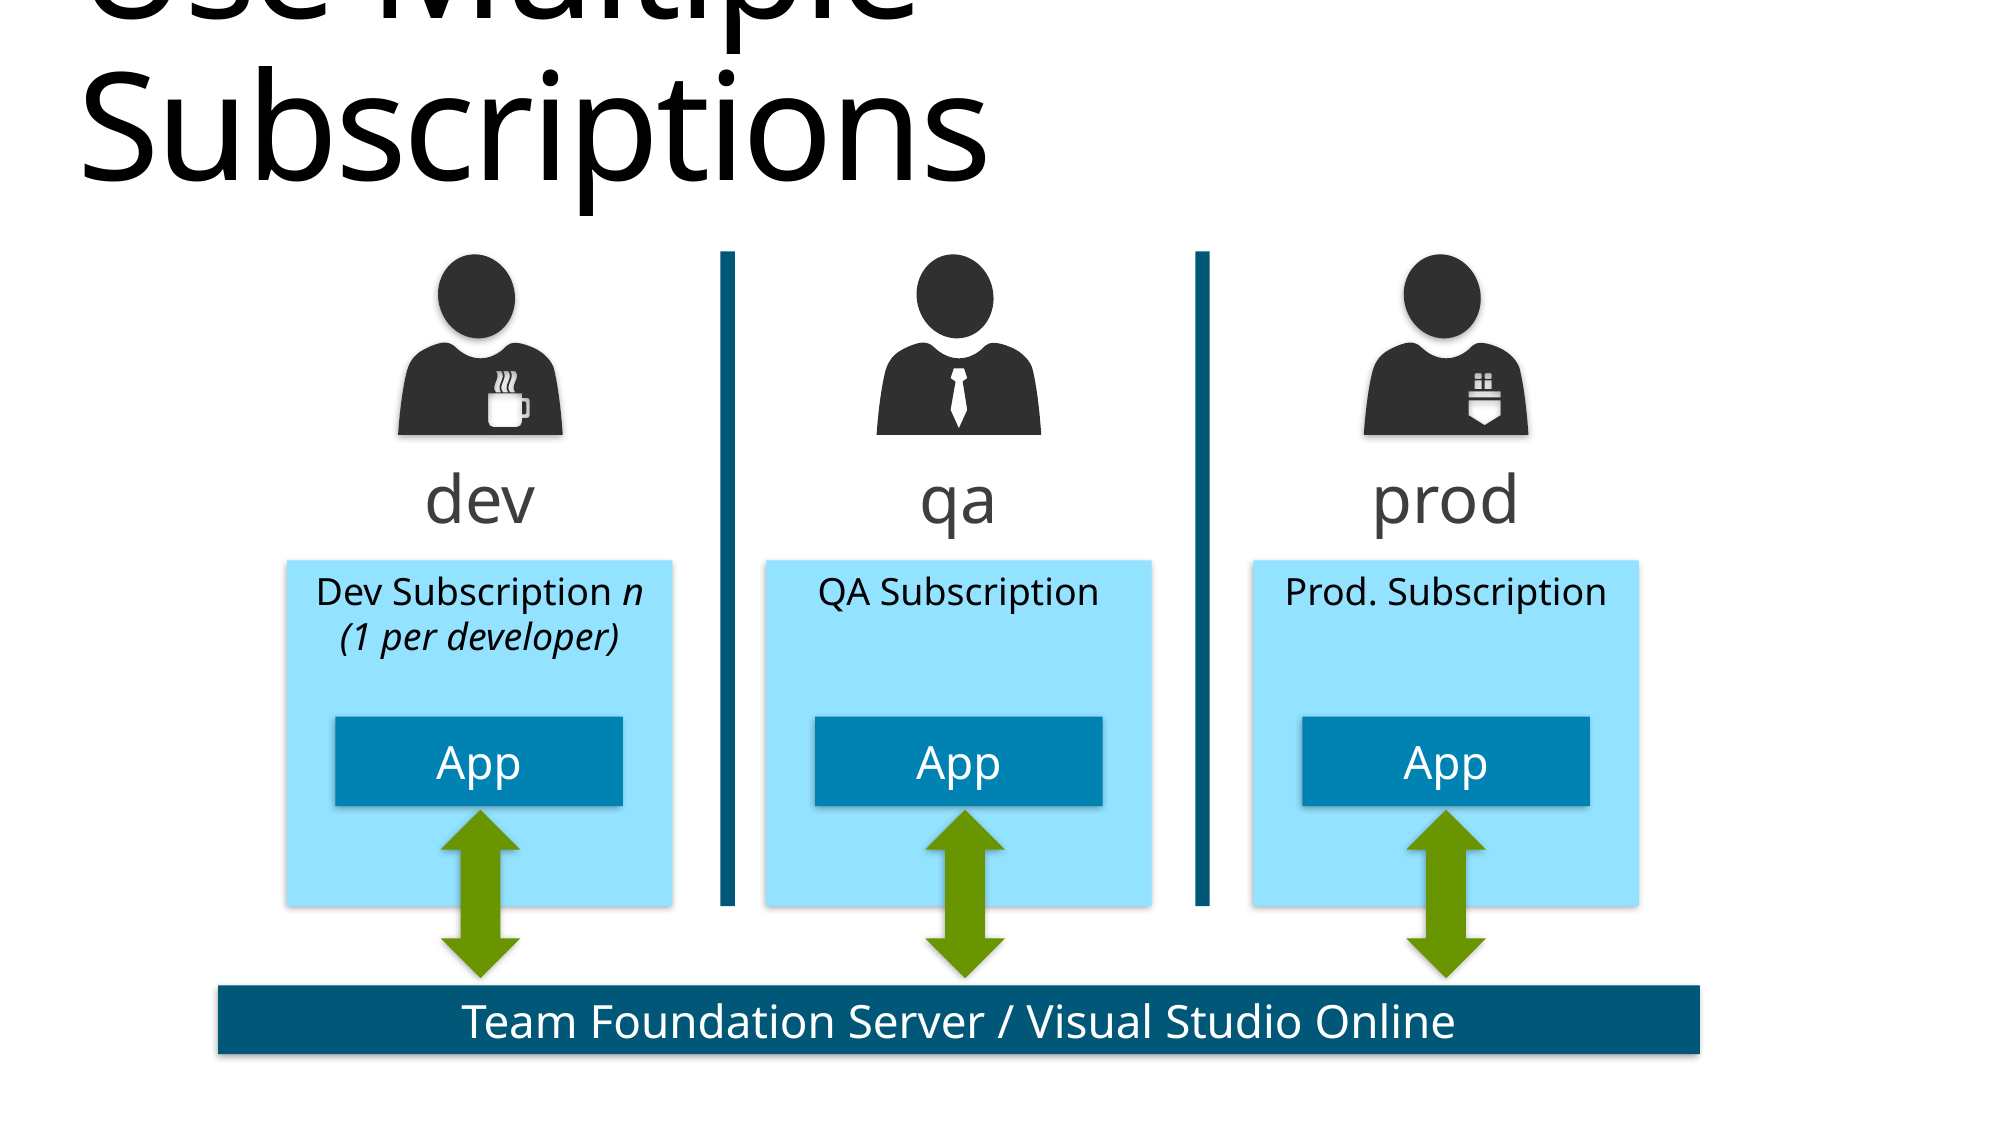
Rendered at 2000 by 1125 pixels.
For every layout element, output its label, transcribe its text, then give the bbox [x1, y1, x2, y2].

text_box Team Foundation Server / Visual Studio Online [217, 985, 1701, 1055]
text_box [397, 341, 564, 436]
text_box [1363, 341, 1530, 436]
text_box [720, 251, 1211, 907]
text_box [1402, 253, 1482, 340]
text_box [814, 716, 1103, 979]
title Use Multiple Subscriptions [77, 49, 1757, 213]
text_box dev [424, 465, 536, 538]
text_box prod [1371, 465, 1521, 538]
text_box Prod. Subscription [1253, 560, 1640, 907]
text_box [1302, 716, 1591, 979]
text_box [335, 716, 624, 979]
text_box Dev Subscription n (1 per developer) [286, 560, 673, 907]
text_box [437, 253, 516, 340]
